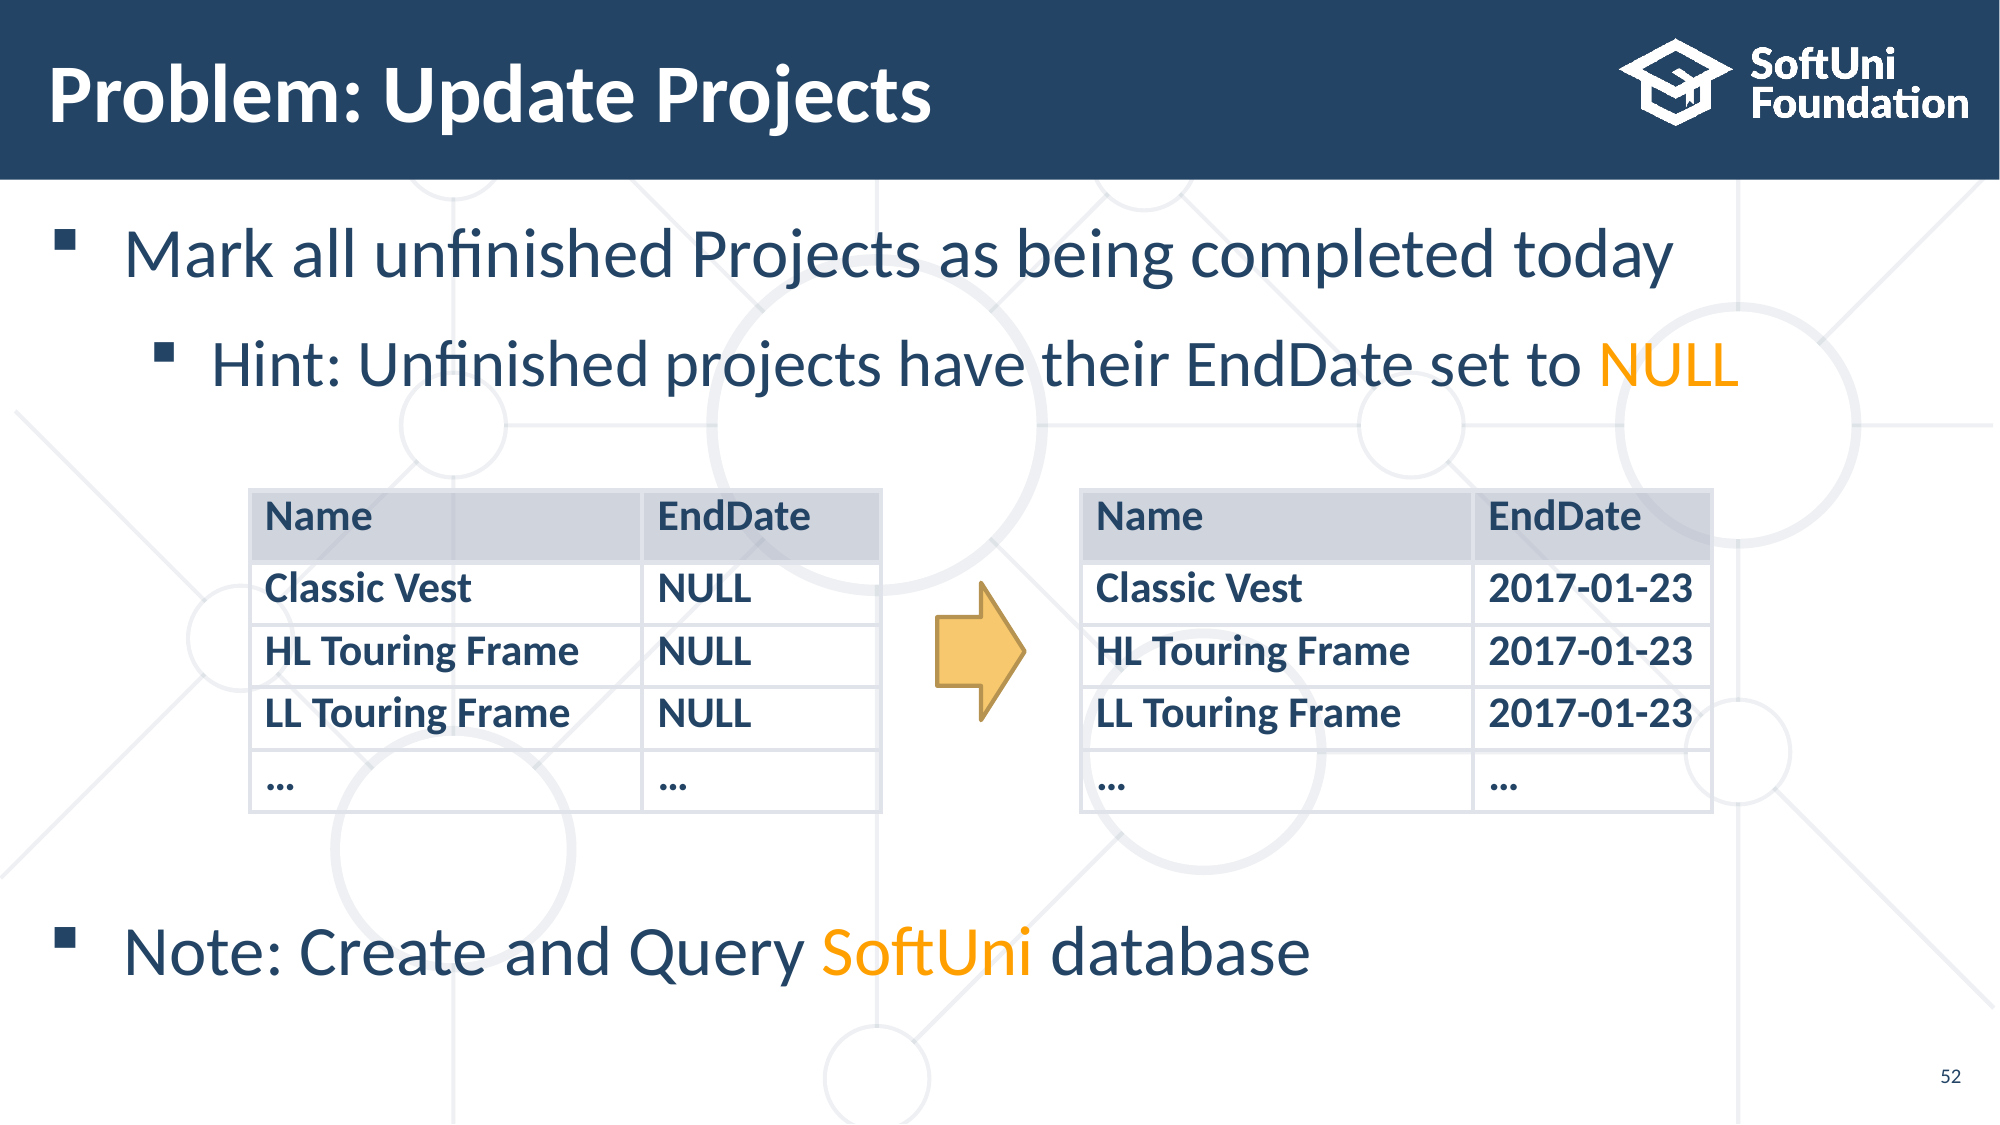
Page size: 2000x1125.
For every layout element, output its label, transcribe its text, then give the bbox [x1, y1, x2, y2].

table_cell HL Touring Frame [1083, 627, 1471, 685]
table_cell LL Touring Frame [1083, 689, 1471, 748]
table_header Name [1083, 493, 1471, 560]
list Mark all unfinished Projects as being completed today Hint: Unfinished projects have their EndDate set to NULL Note: Create and Query SoftUni database [31, 196, 1970, 1050]
table_cell LL Touring Frame [252, 689, 640, 748]
table_cell Classic Vest [252, 565, 640, 623]
table_header EndDate [1475, 493, 1710, 560]
table_cell NULL [644, 627, 879, 685]
text_box [935, 580, 1027, 723]
table_cell NULL [644, 689, 879, 748]
table_cell Classic Vest [1083, 565, 1471, 623]
table_cell … [1083, 752, 1471, 810]
table_cell NULL [644, 565, 879, 623]
table_cell 2017-01-23 [1475, 689, 1710, 748]
table_cell 2017-01-23 [1475, 565, 1710, 623]
table_cell 2017-01-23 [1475, 627, 1710, 685]
table_header EndDate [644, 493, 879, 560]
table_cell … [252, 752, 640, 810]
title Problem: Update Projects [31, 16, 1591, 162]
slide_number 52 [1896, 1049, 1968, 1101]
table_cell … [644, 752, 879, 810]
picture [1618, 38, 1968, 126]
table_cell … [1475, 752, 1710, 810]
table_header Name [252, 493, 640, 560]
table_cell HL Touring Frame [252, 627, 640, 685]
